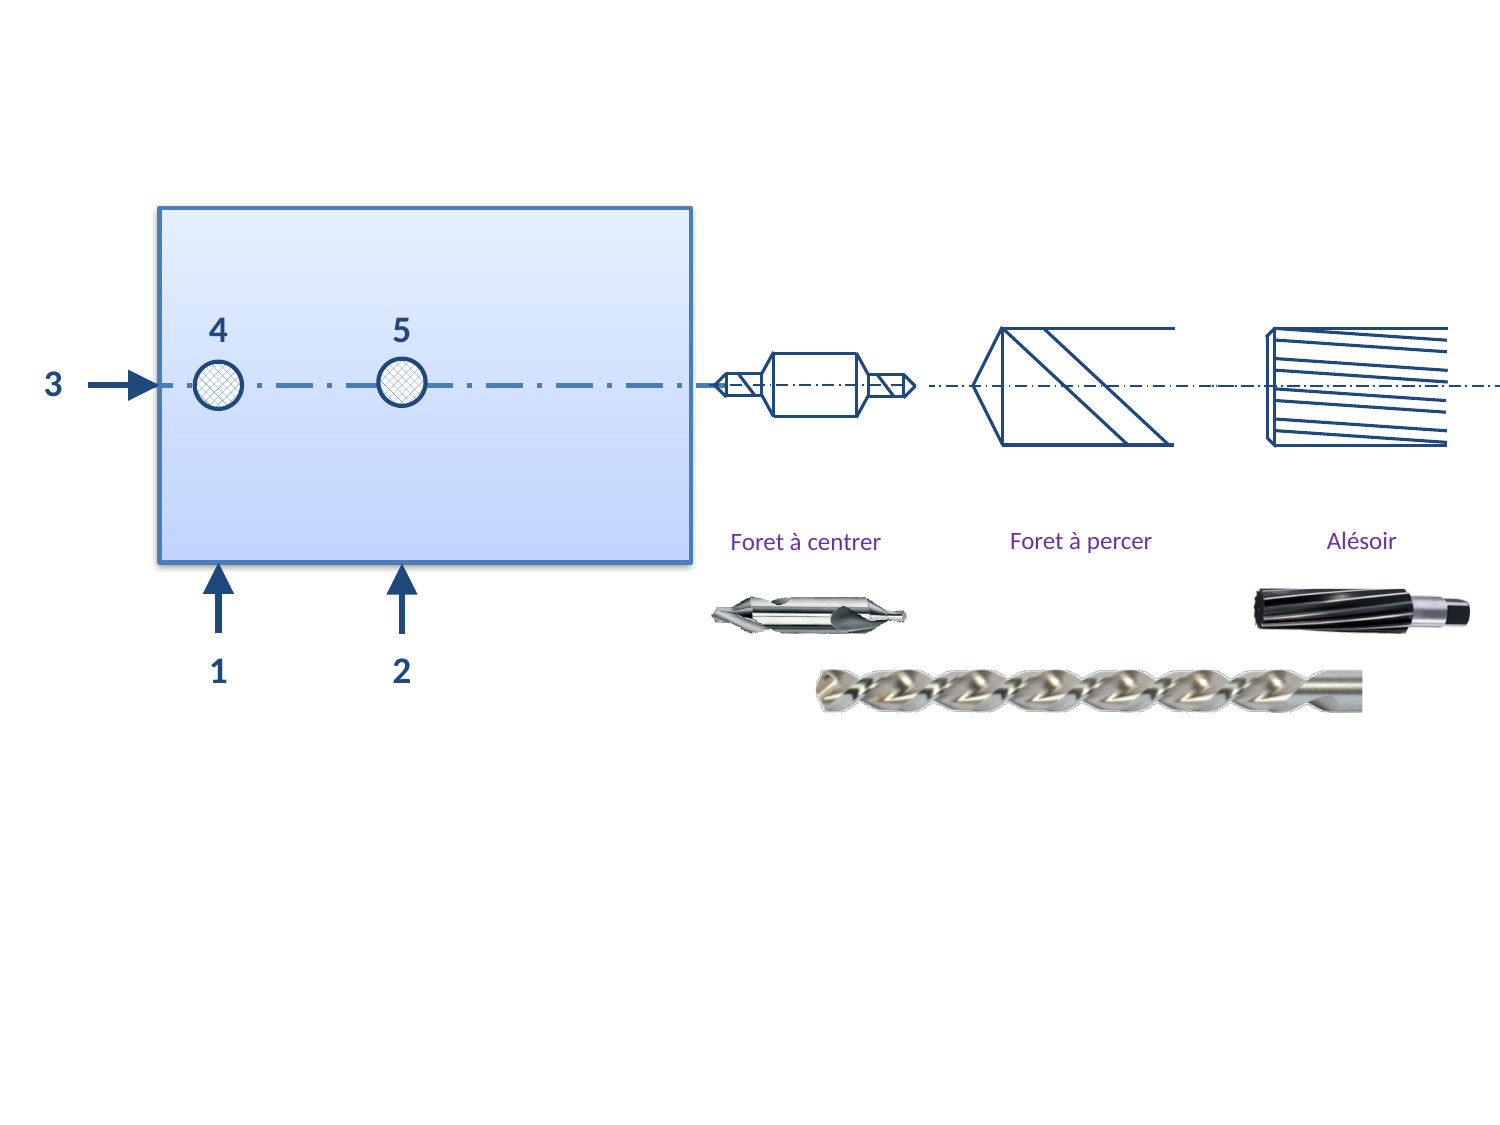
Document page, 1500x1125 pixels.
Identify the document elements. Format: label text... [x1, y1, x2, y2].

text_box 4 [182, 297, 254, 358]
text_box Foret à percer [907, 517, 1187, 562]
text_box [1274, 328, 1447, 352]
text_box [708, 351, 916, 418]
text_box [159, 393, 692, 563]
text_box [1265, 395, 1270, 448]
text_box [1275, 358, 1448, 383]
picture [1253, 588, 1470, 634]
picture [711, 596, 907, 634]
text_box [378, 393, 426, 408]
text_box 1 [182, 638, 254, 699]
text_box 3 [17, 351, 89, 412]
text_box 2 [366, 638, 438, 699]
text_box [1274, 418, 1447, 443]
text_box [928, 326, 1235, 446]
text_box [1265, 326, 1274, 385]
text_box [192, 359, 245, 384]
text_box [159, 207, 692, 384]
text_box Alésoir [1187, 517, 1500, 562]
text_box [193, 393, 243, 411]
text_box [376, 358, 428, 384]
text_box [1273, 388, 1447, 413]
text_box Foret à centrer [631, 517, 981, 563]
text_box 5 [366, 297, 438, 358]
picture [815, 669, 1363, 713]
